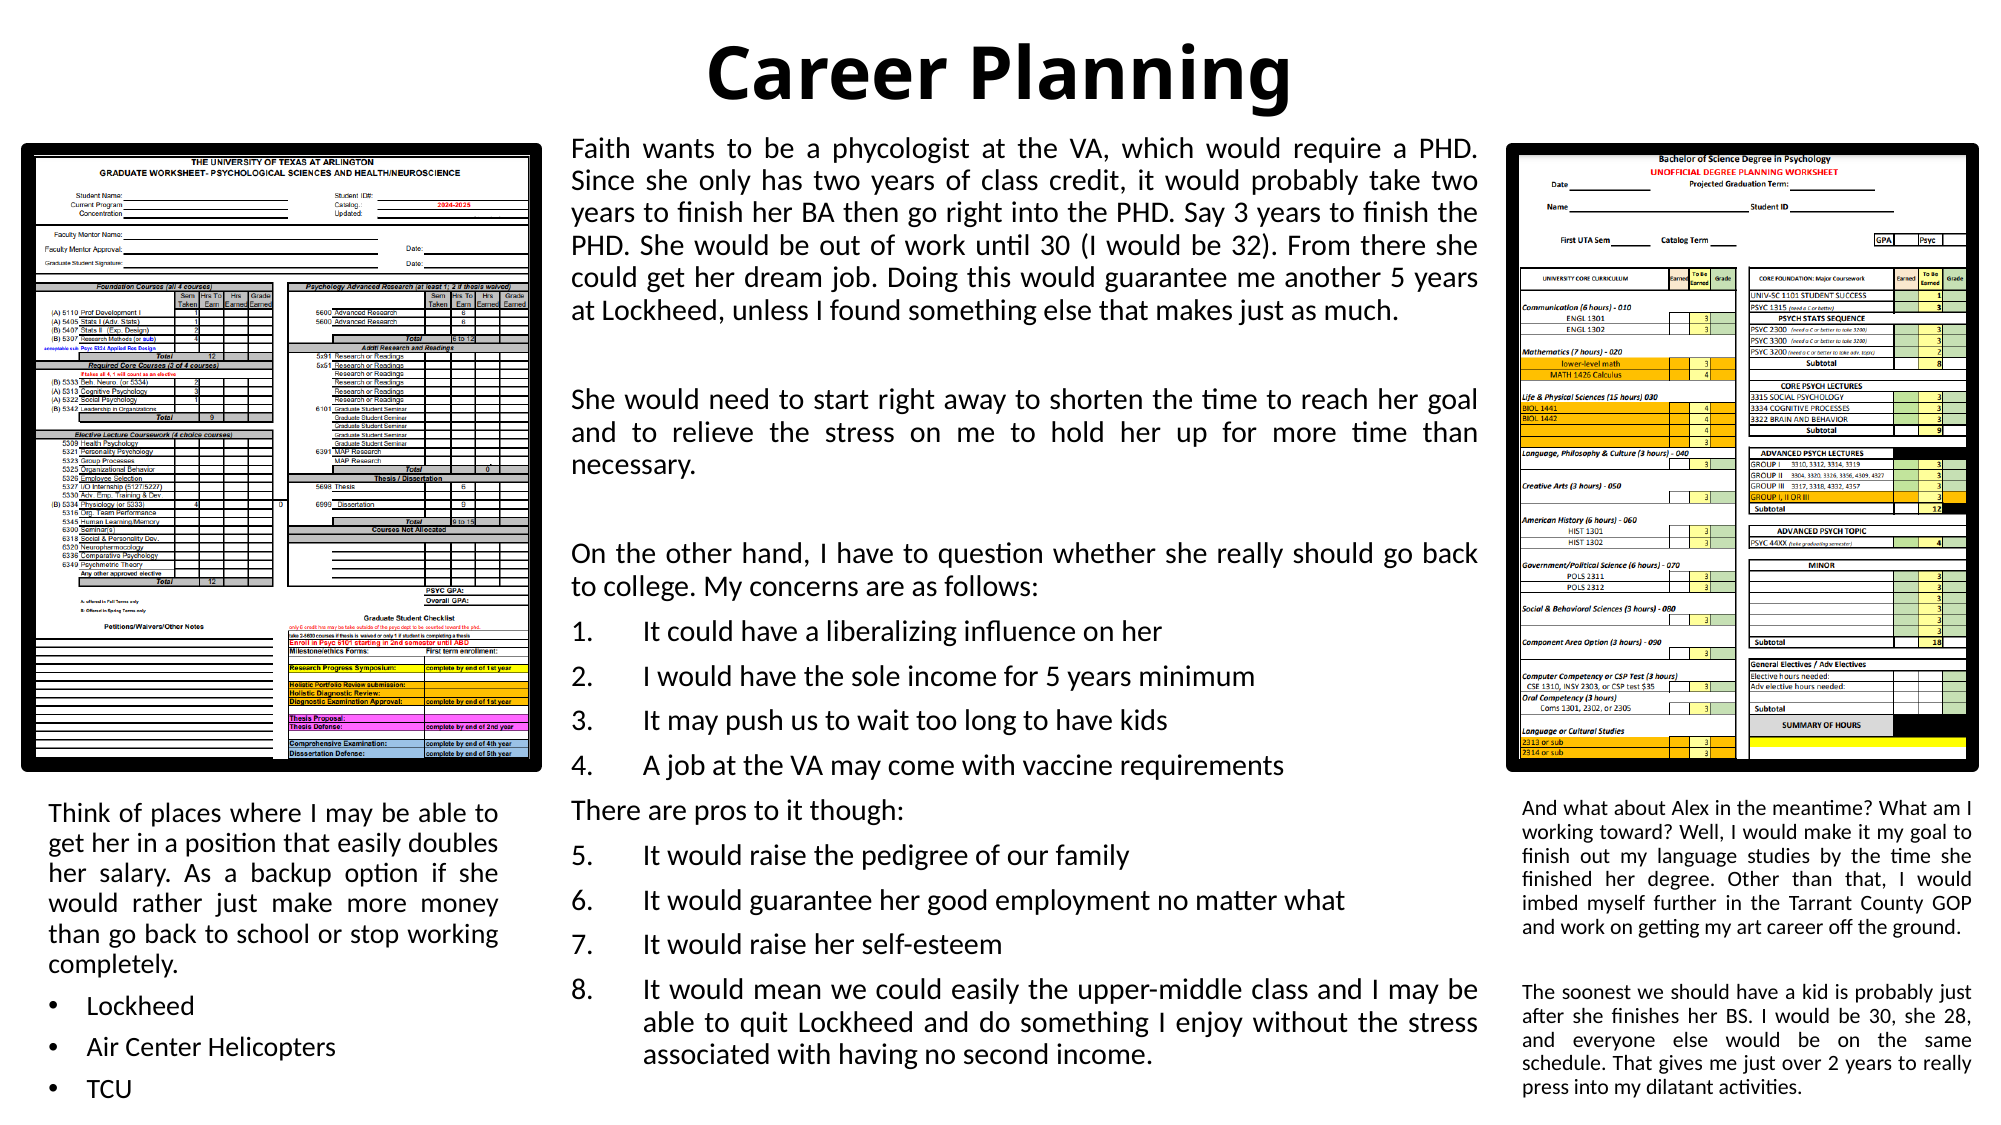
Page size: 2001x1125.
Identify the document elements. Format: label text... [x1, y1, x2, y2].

text_box Think of places where I may be able to get her in a position that easily doubles her salary. As a backup option if she would rather just make more money than go back to school or stop working completely. Lockheed Air Center Helicopters TCU [33, 790, 514, 1114]
picture [33, 155, 530, 760]
text_box And what about Alex in the meantime? What am I working toward? Well, I would make it my goal to finish out my language studies by the time she finished her degree. Other than that, I would imbed myself further in the Tarrant County GOP and work on getting my art career off the ground. The soonest we should have a kid is probably just after she finishes her BS. I would be 30, she 28, and everyone else would be on the same schedule. That gives me just over 2 years to really press into my dilatant activities. [1507, 789, 1988, 1112]
picture [1518, 155, 1967, 760]
text_box Faith wants to be a phycologist at the VA, which would require a PHD. Since she only has two years of class credit, it would probably take two years to finish her BA then go right into the PHD. Say 3 years to finish the PHD. She would be out of work until 30 (I would be 32). From there she could get her dream job. Doing this would guarantee me another 5 years at Lockheed, unless I found something else that makes just as much. She would need to start right away to shorten the time to reach her goal and to relieve the stress on me to hold her up for more time than necessary. On the other hand, I have to question whether she really should go back to college. My concerns are as follows: It could have a liberalizing influence on her I would have the sole income for 5 years minimum It may push us to wait too long to have kids A job at the VA may come with vaccine requirements There are pros to it though: It would raise the pedigree of our family It would guarantee her good employment no matter what It would raise her self-esteem It would mean we could easily the upper-middle class and I may be able to quit Lockheed and do something I enjoy without the stress associated with having no second income. [556, 124, 1495, 1084]
title Career Planning [137, 28, 1863, 124]
